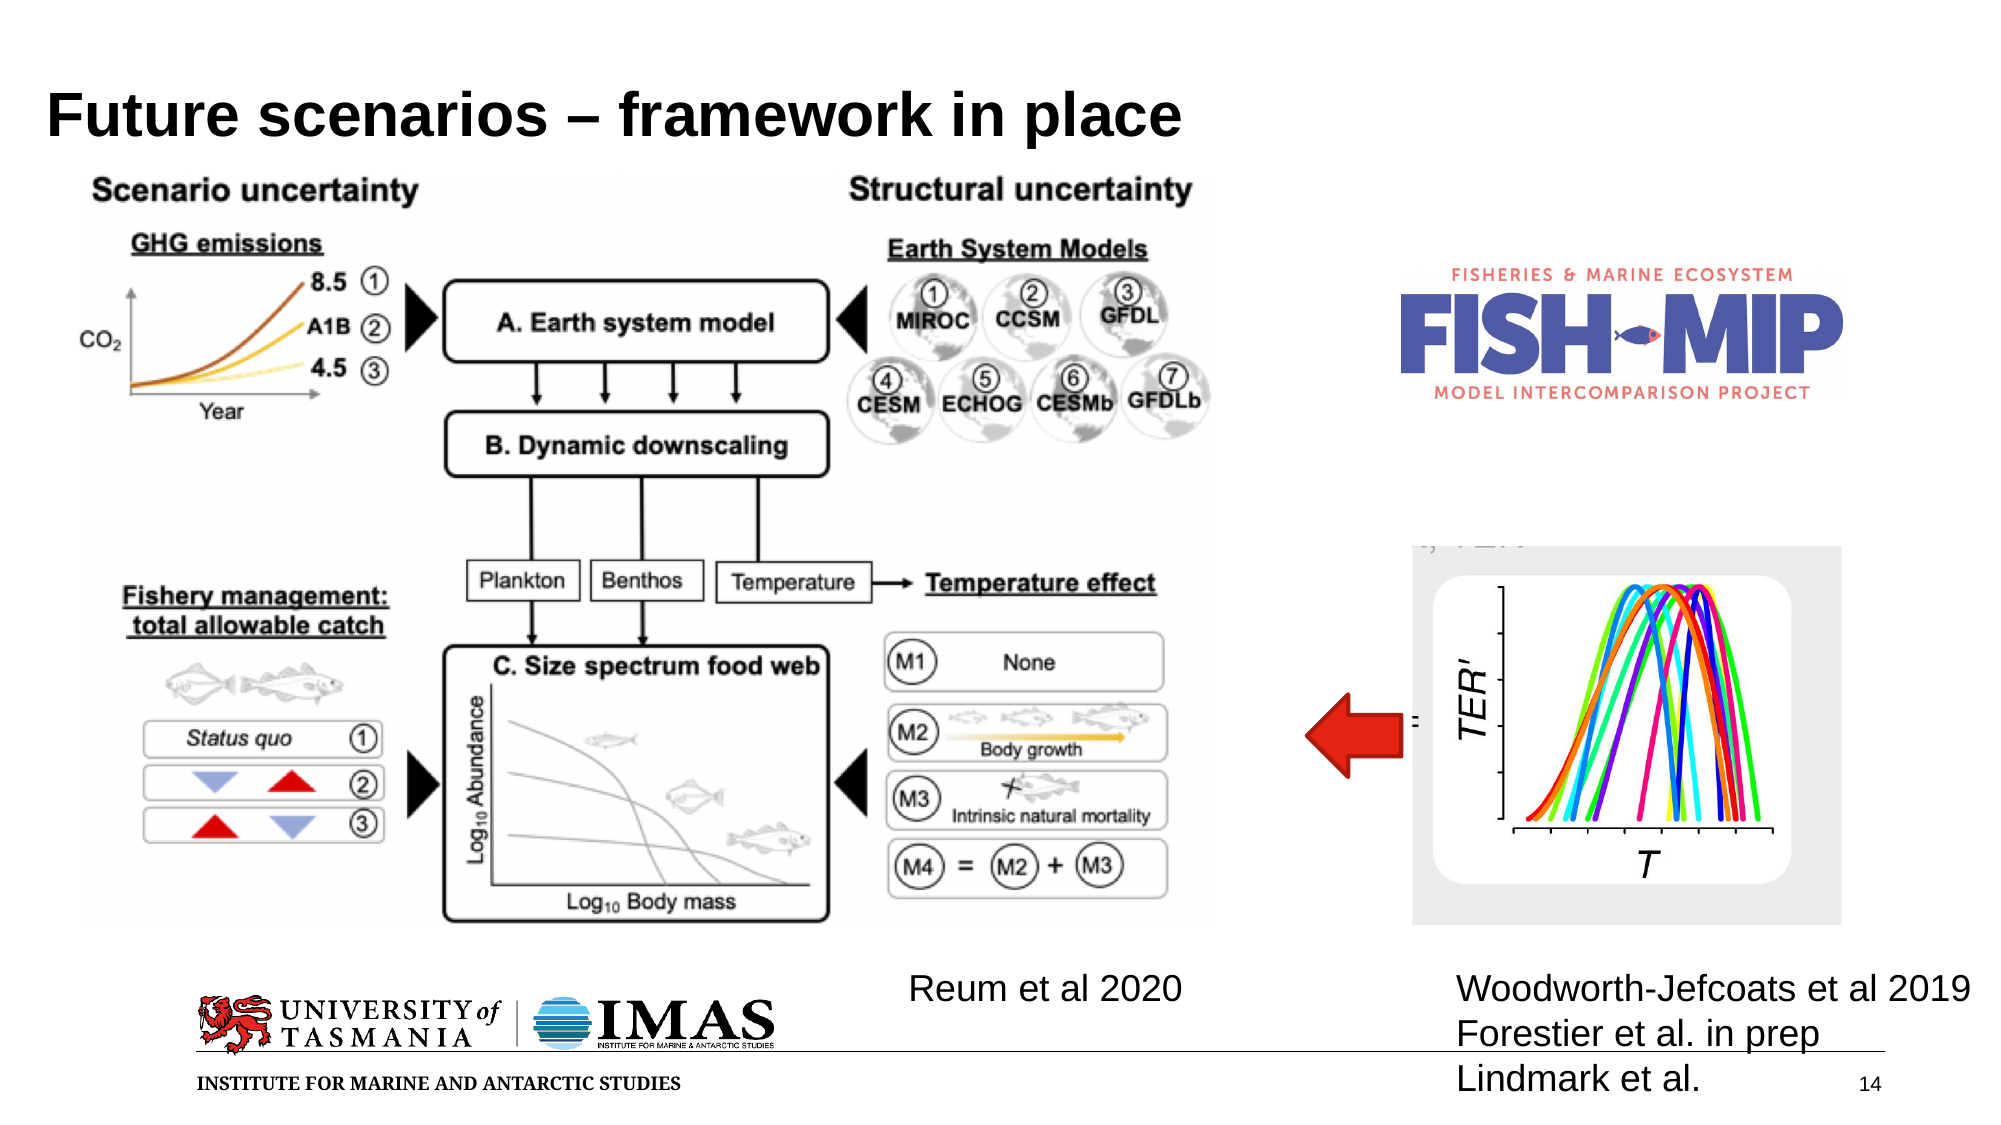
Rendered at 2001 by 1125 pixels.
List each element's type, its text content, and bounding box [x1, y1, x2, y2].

text_box Reum et al 2020 [893, 956, 1335, 1017]
picture [78, 172, 1213, 925]
picture [1401, 268, 1843, 399]
picture [1412, 546, 1843, 925]
footer INSTITUTE FOR MARINE AND ANTARCTIC STUDIES [196, 1071, 1441, 1105]
picture [198, 995, 774, 1056]
text_box [1304, 692, 1404, 779]
text_box Future scenarios – framework in place [31, 66, 2000, 156]
text_box Woodworth-Jefcoats et al 2019 Forestier et al. in prep Lindmark et al. [1441, 956, 2000, 1107]
